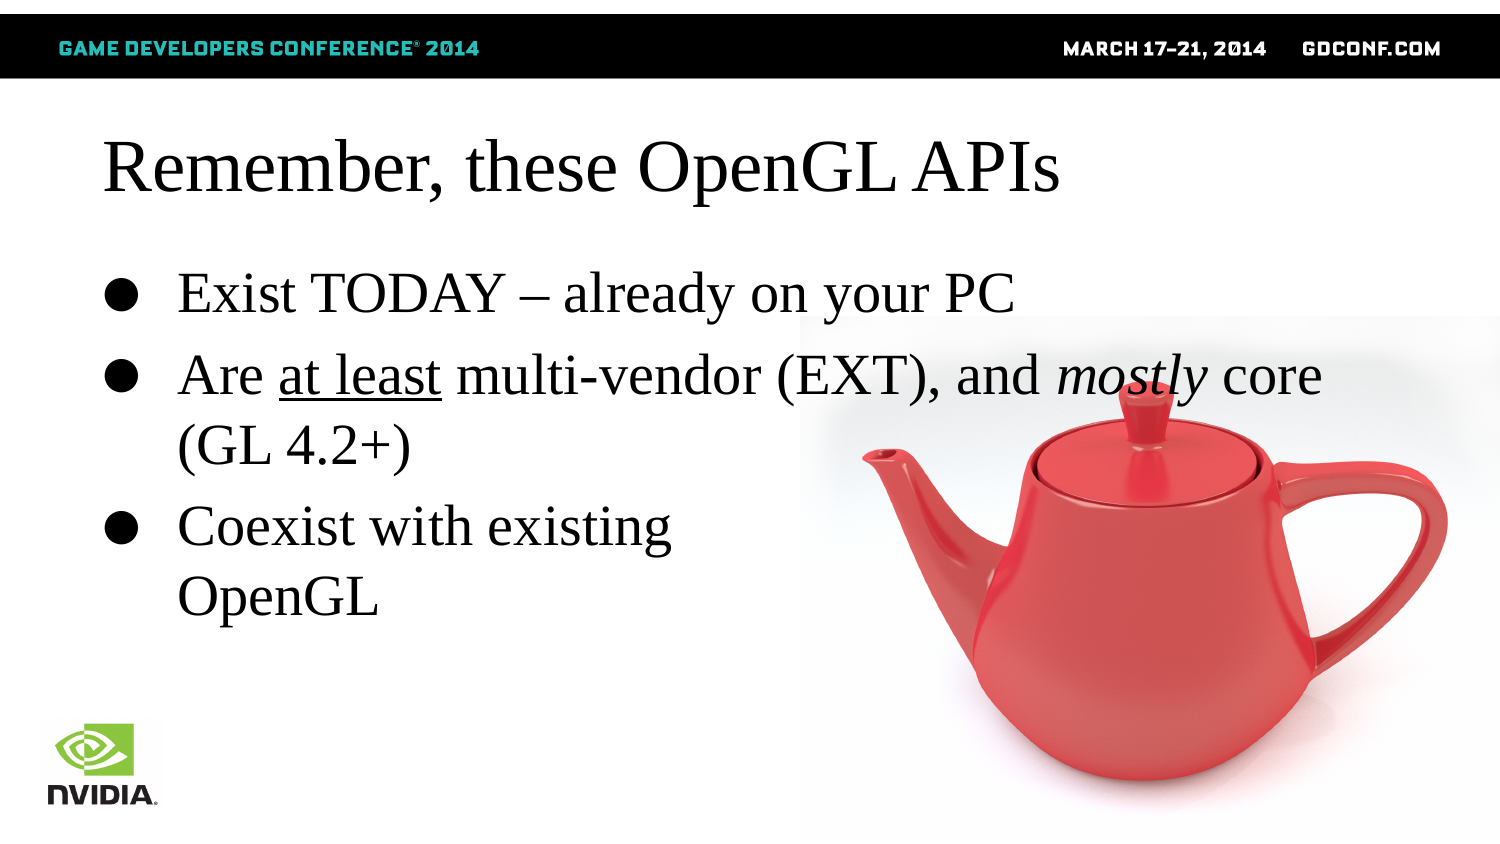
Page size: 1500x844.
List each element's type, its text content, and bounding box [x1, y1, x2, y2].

title Remember, these OpenGL APIs [87, 109, 1413, 238]
list Exist TODAY – already on your PC Are at least multi-vendor (EXT), and mostly core (GL 4.2+) Coexist with existing OpenGL [87, 246, 1413, 697]
picture [0, 0, 1500, 844]
